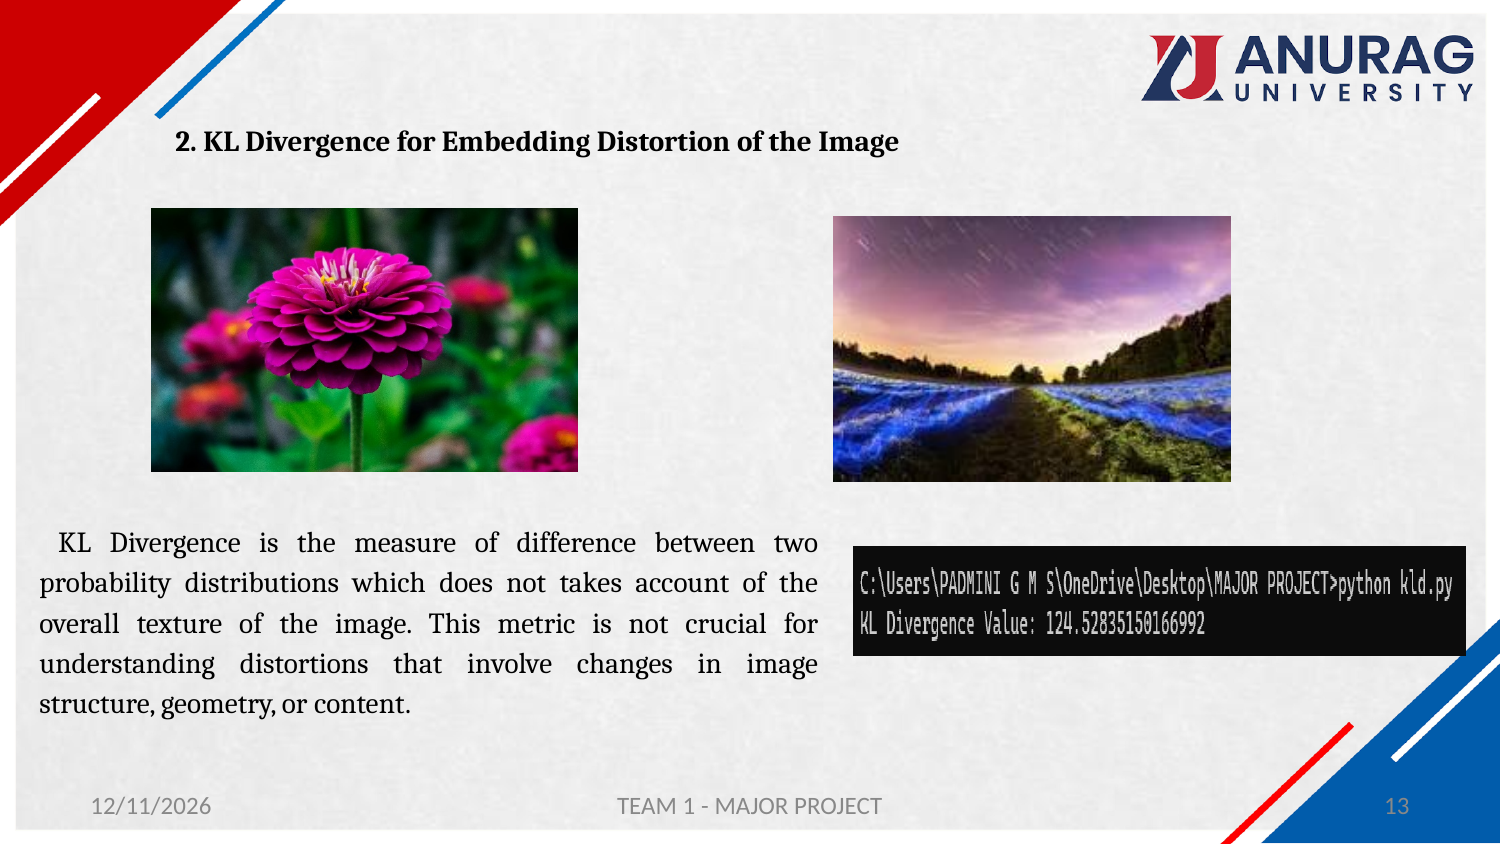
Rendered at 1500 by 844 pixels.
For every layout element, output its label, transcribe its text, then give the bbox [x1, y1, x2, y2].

text_box KL Divergence is the measure of difference between two probability distributions which does not takes account of the overall texture of the image. This metric is not crucial for understanding distortions that involve changes in image structure, geometry, or content. [24, 511, 834, 727]
footer TEAM 1 - MAJOR PROJECT [512, 782, 988, 827]
slide_number 13 [1074, 782, 1425, 827]
text_box 2. KL Divergence for Embedding Distortion of the Image [160, 114, 1066, 200]
picture [0, 0, 1500, 844]
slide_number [75, 782, 425, 827]
